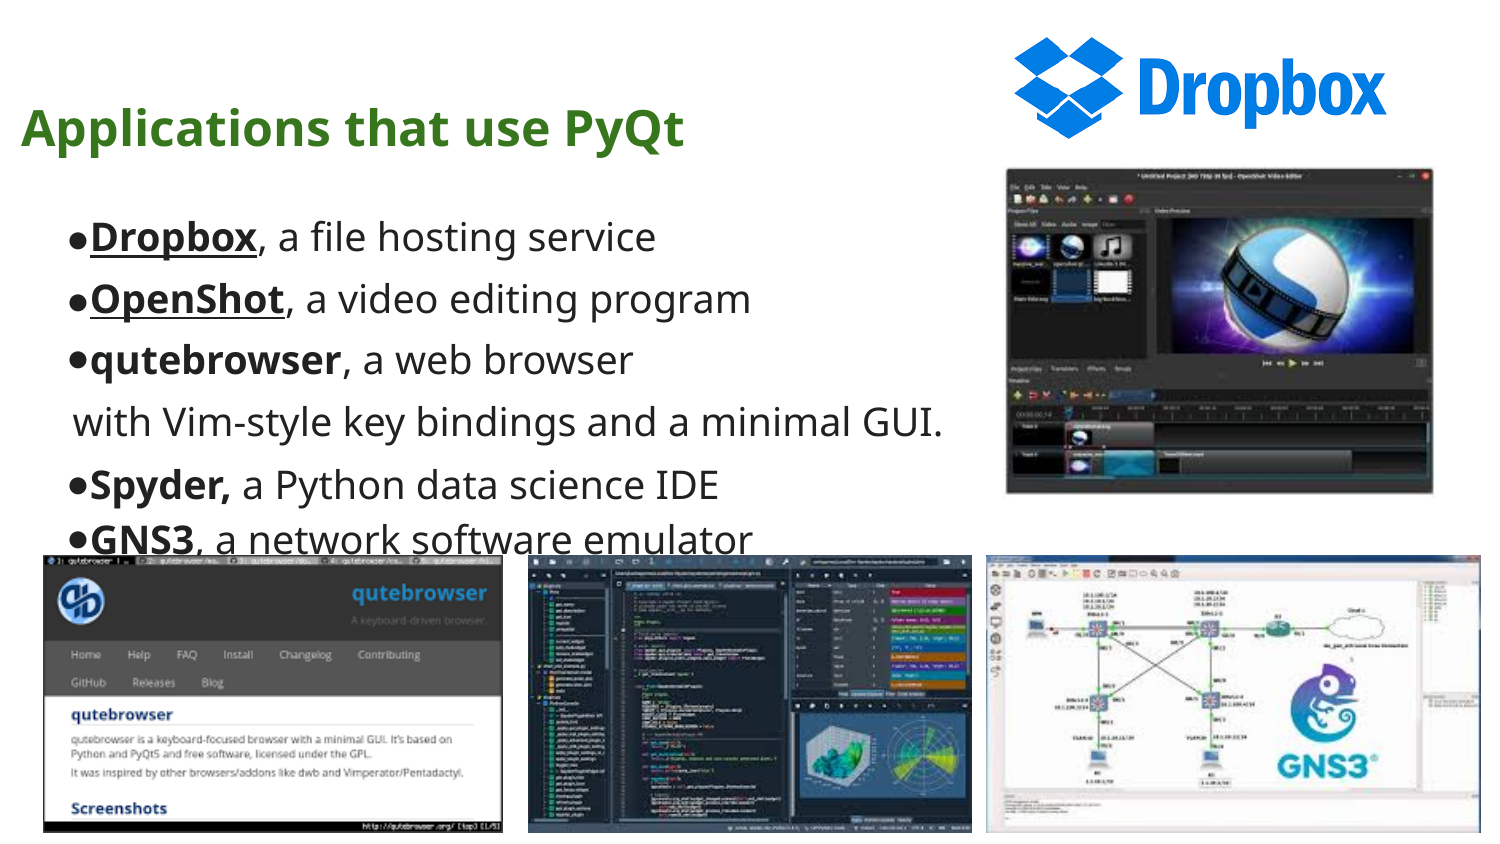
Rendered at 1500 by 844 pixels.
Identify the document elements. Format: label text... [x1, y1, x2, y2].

list Dropbox, a file hosting service OpenShot, a video editing program qutebrowser, a web browser with Vim-style key bindings and a minimal GUI. Spyder, a Python data science IDE GNS3, a network software emulator [51, 189, 1449, 750]
title Applications that use PyQt [6, 81, 1405, 176]
picture [43, 555, 503, 833]
picture [527, 555, 973, 833]
picture [986, 555, 1481, 833]
picture [1002, 26, 1398, 150]
picture [1002, 166, 1437, 498]
